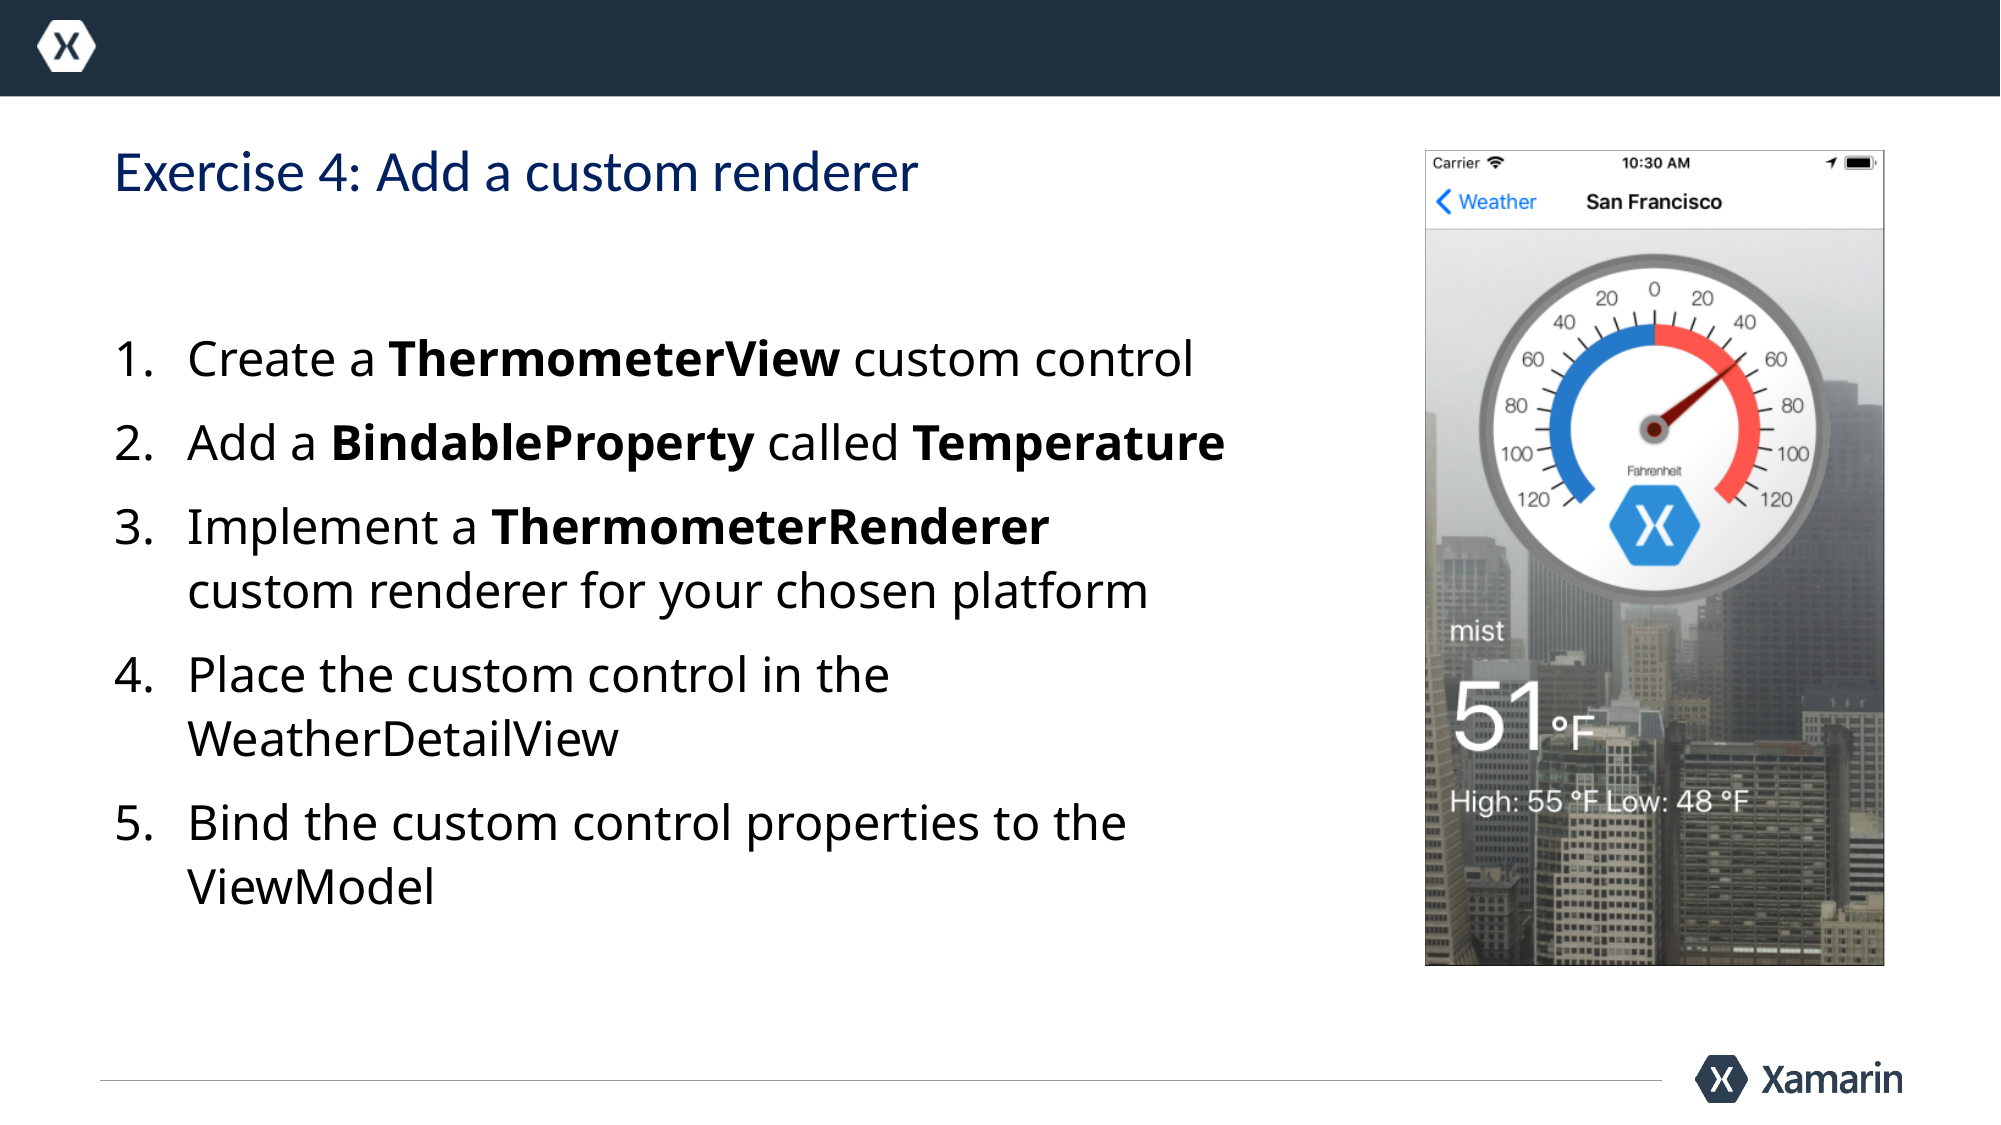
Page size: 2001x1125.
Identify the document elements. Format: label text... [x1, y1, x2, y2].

picture [1424, 149, 1885, 966]
picture [37, 20, 102, 72]
list Create a ThermometerView custom control Add a BindableProperty called Temperature Implement a ThermometerRenderer custom renderer for your chosen platform Place the custom control in the WeatherDetailView Bind the custom control properties to the ViewModel [99, 306, 1242, 968]
picture [1695, 1055, 1902, 1103]
title Exercise 4: Add a custom renderer [99, 114, 1900, 230]
